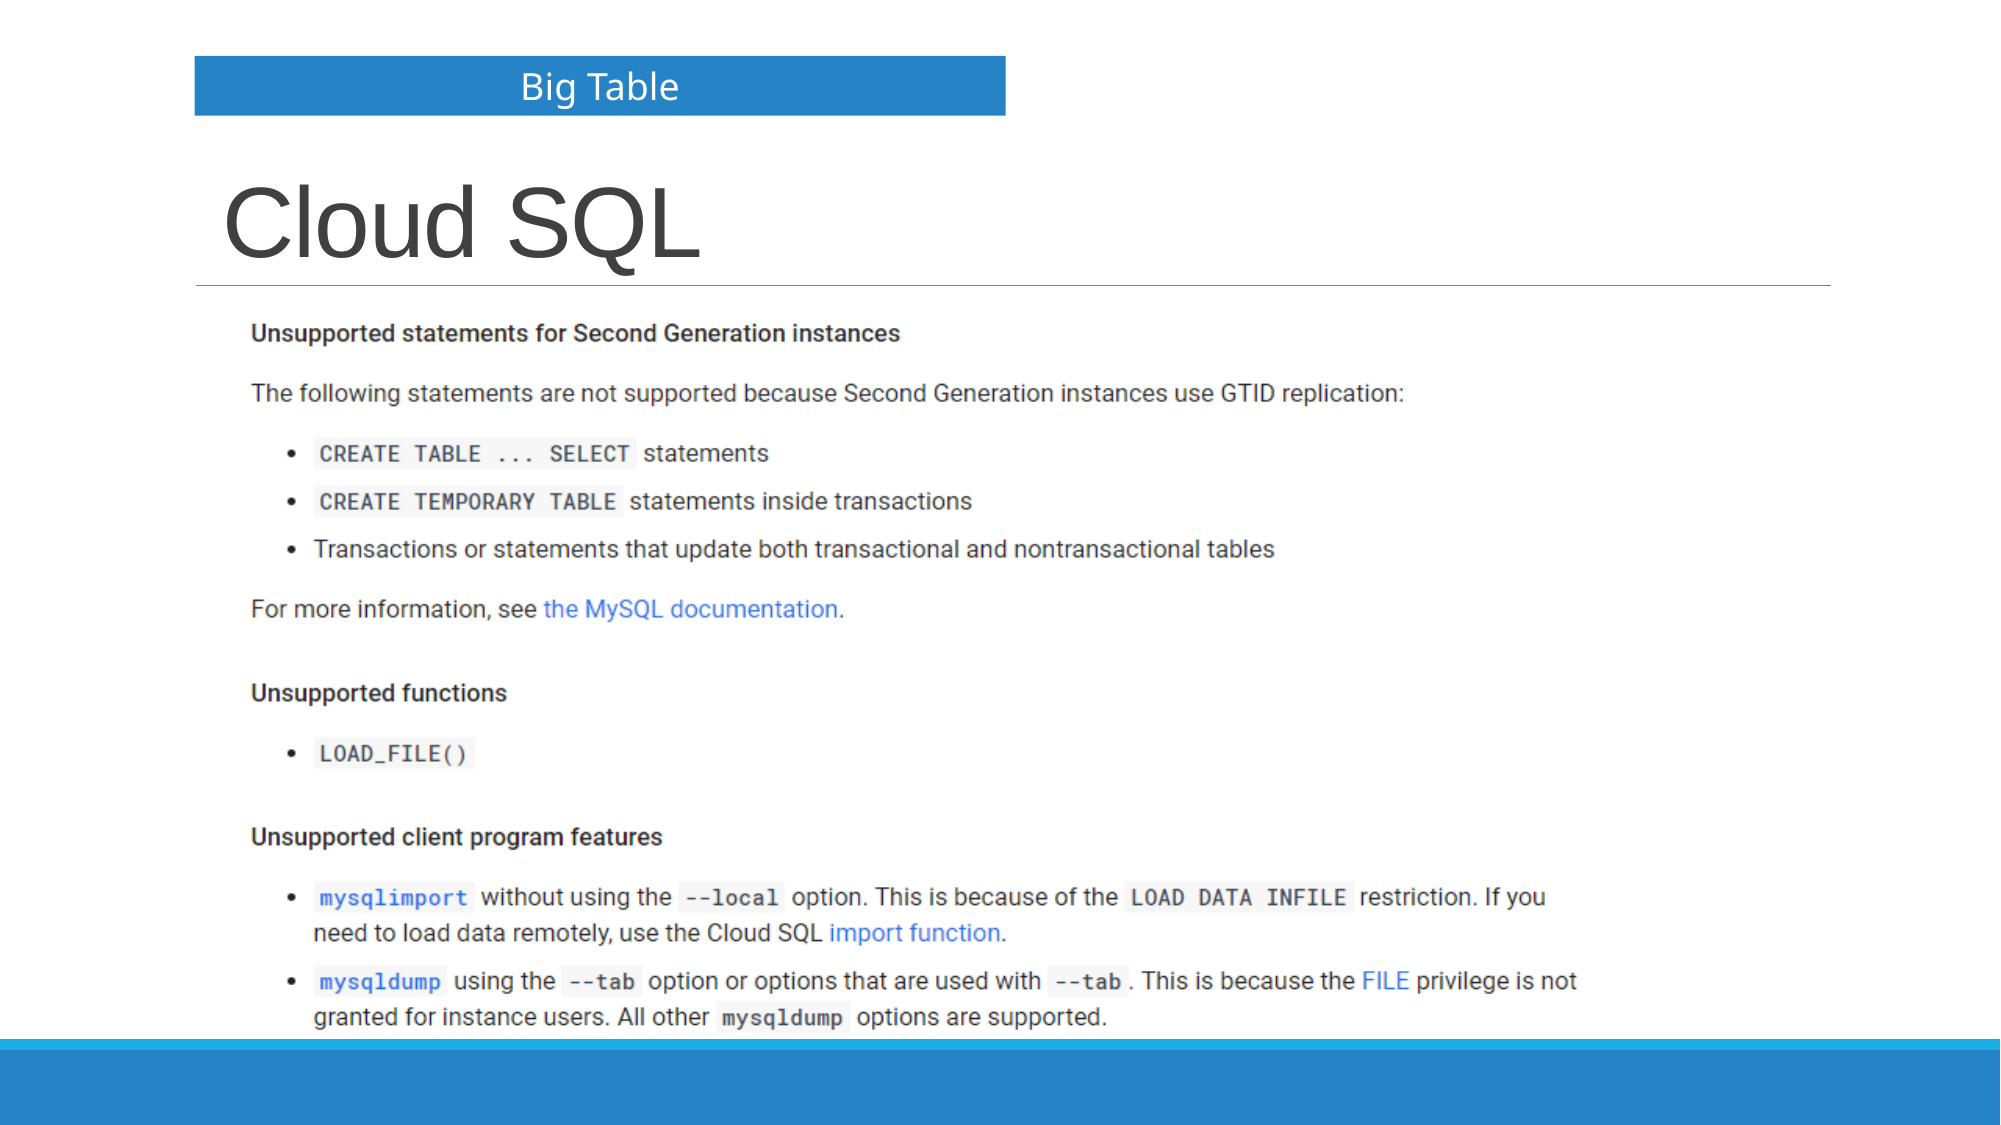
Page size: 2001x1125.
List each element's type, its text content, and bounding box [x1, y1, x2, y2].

title Cloud SQL [180, 116, 1830, 285]
text_box Big Table [194, 55, 1006, 116]
picture [194, 299, 1596, 1037]
